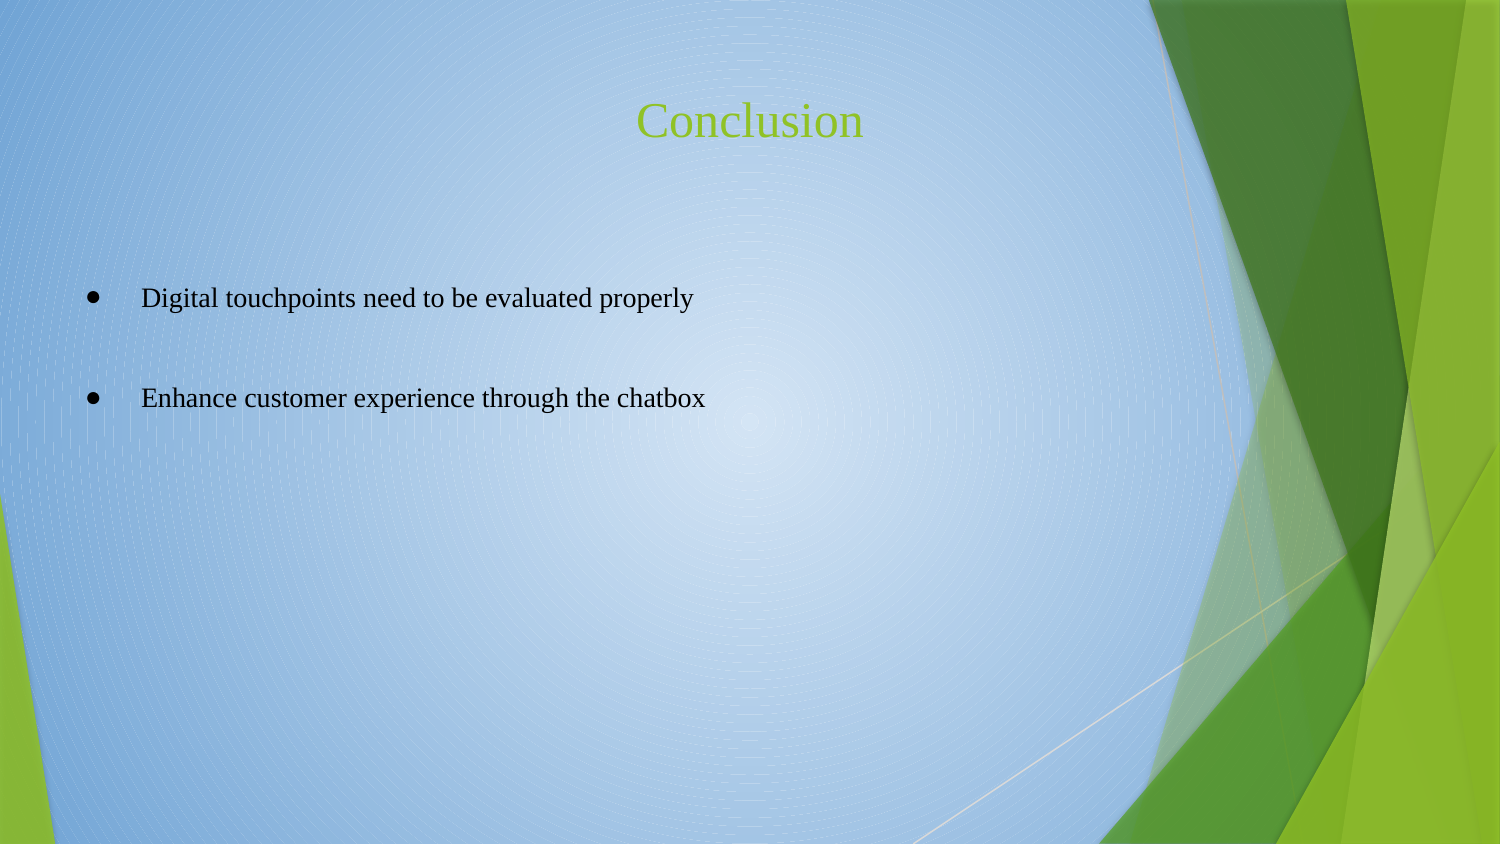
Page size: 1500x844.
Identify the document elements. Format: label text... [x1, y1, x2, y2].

title Conclusion [51, 72, 1449, 167]
list Digital touchpoints need to be evaluated properly Enhance customer experience through the chatbox [51, 189, 1449, 750]
